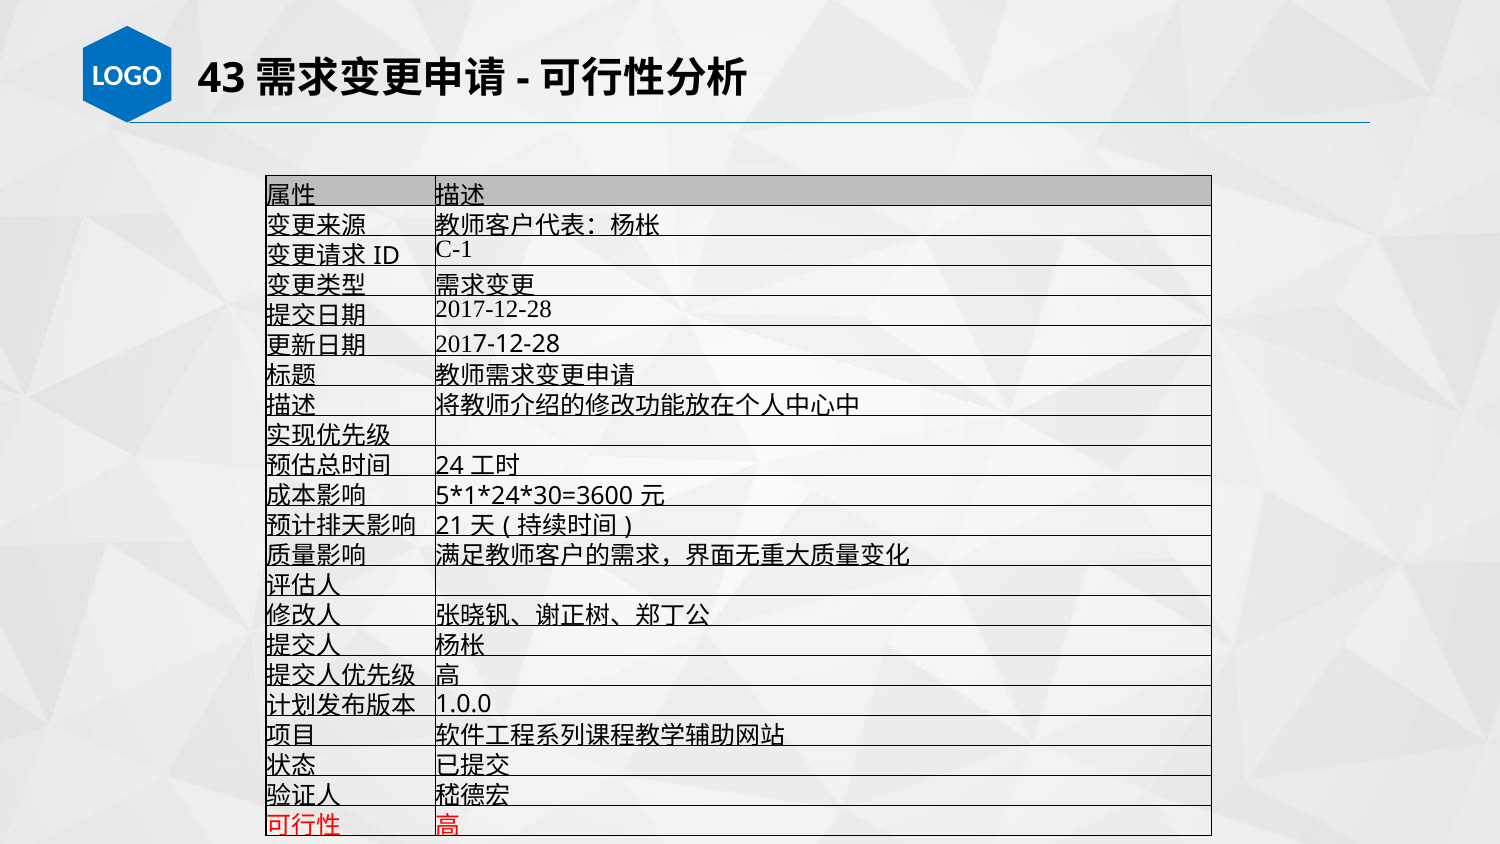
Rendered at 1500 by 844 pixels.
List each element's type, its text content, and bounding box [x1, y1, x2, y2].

table_cell 张晓钒、谢正树、郑丁公 [436, 596, 1211, 625]
table_cell 验证人 [267, 776, 435, 805]
table_cell 评估人 [267, 566, 435, 595]
table_cell 标题 [267, 356, 435, 385]
table_cell 描述 [267, 386, 435, 415]
table_cell 质量影响 [267, 536, 435, 565]
table_cell 将教师介绍的修改功能放在个人中心中 [436, 386, 1211, 415]
table_cell 提交人 [267, 626, 435, 655]
table_cell 项目 [267, 716, 435, 745]
table_cell 教师需求变更申请 [436, 356, 1211, 385]
table_cell C-1 [436, 236, 1211, 265]
table_cell 杨枨 [436, 626, 1211, 655]
table_cell 提交人优先级 [267, 656, 435, 685]
table_cell 软件工程系列课程教学辅助网站 [436, 716, 1211, 745]
table_cell 更新日期 [267, 326, 435, 355]
picture [0, 0, 1500, 844]
table_cell 21天(持续时间) [436, 506, 1211, 535]
table_header 属性 [267, 176, 435, 205]
table_cell 可行性 [267, 806, 435, 835]
table_cell 5*1*24*30=3600元 [436, 476, 1211, 505]
table_cell 满足教师客户的需求，界面无重大质量变化 [436, 536, 1211, 565]
table_cell 需求变更 [436, 266, 1211, 295]
table_cell [436, 566, 1211, 595]
table_cell 提交日期 [267, 296, 435, 325]
table_cell 2017-12-28 [436, 296, 1211, 325]
table_cell 预计排天影响 [267, 506, 435, 535]
table_cell 实现优先级 [267, 416, 435, 445]
text_box 43需求变更申请-可行性分析 [183, 43, 774, 109]
table_cell 嵇德宏 [436, 776, 1211, 805]
table_cell 变更请求ID [267, 236, 435, 265]
table_cell 高 [436, 806, 1211, 835]
table_header 描述 [436, 176, 1211, 205]
table_cell 已提交 [436, 746, 1211, 775]
table_cell 高 [436, 656, 1211, 685]
table_cell 变更来源 [267, 206, 435, 235]
table_cell 状态 [267, 746, 435, 775]
table_cell [436, 416, 1211, 445]
table_cell 24工时 [436, 446, 1211, 475]
table_cell 1.0.0 [436, 686, 1211, 715]
table_cell 计划发布版本 [267, 686, 435, 715]
table_cell 修改人 [267, 596, 435, 625]
table_cell 预估总时间 [267, 446, 435, 475]
table_cell 成本影响 [267, 476, 435, 505]
table_cell 2017-12-28 [436, 326, 1211, 355]
table_cell 变更类型 [267, 266, 435, 295]
table_cell 教师客户代表：杨枨 [436, 206, 1211, 235]
